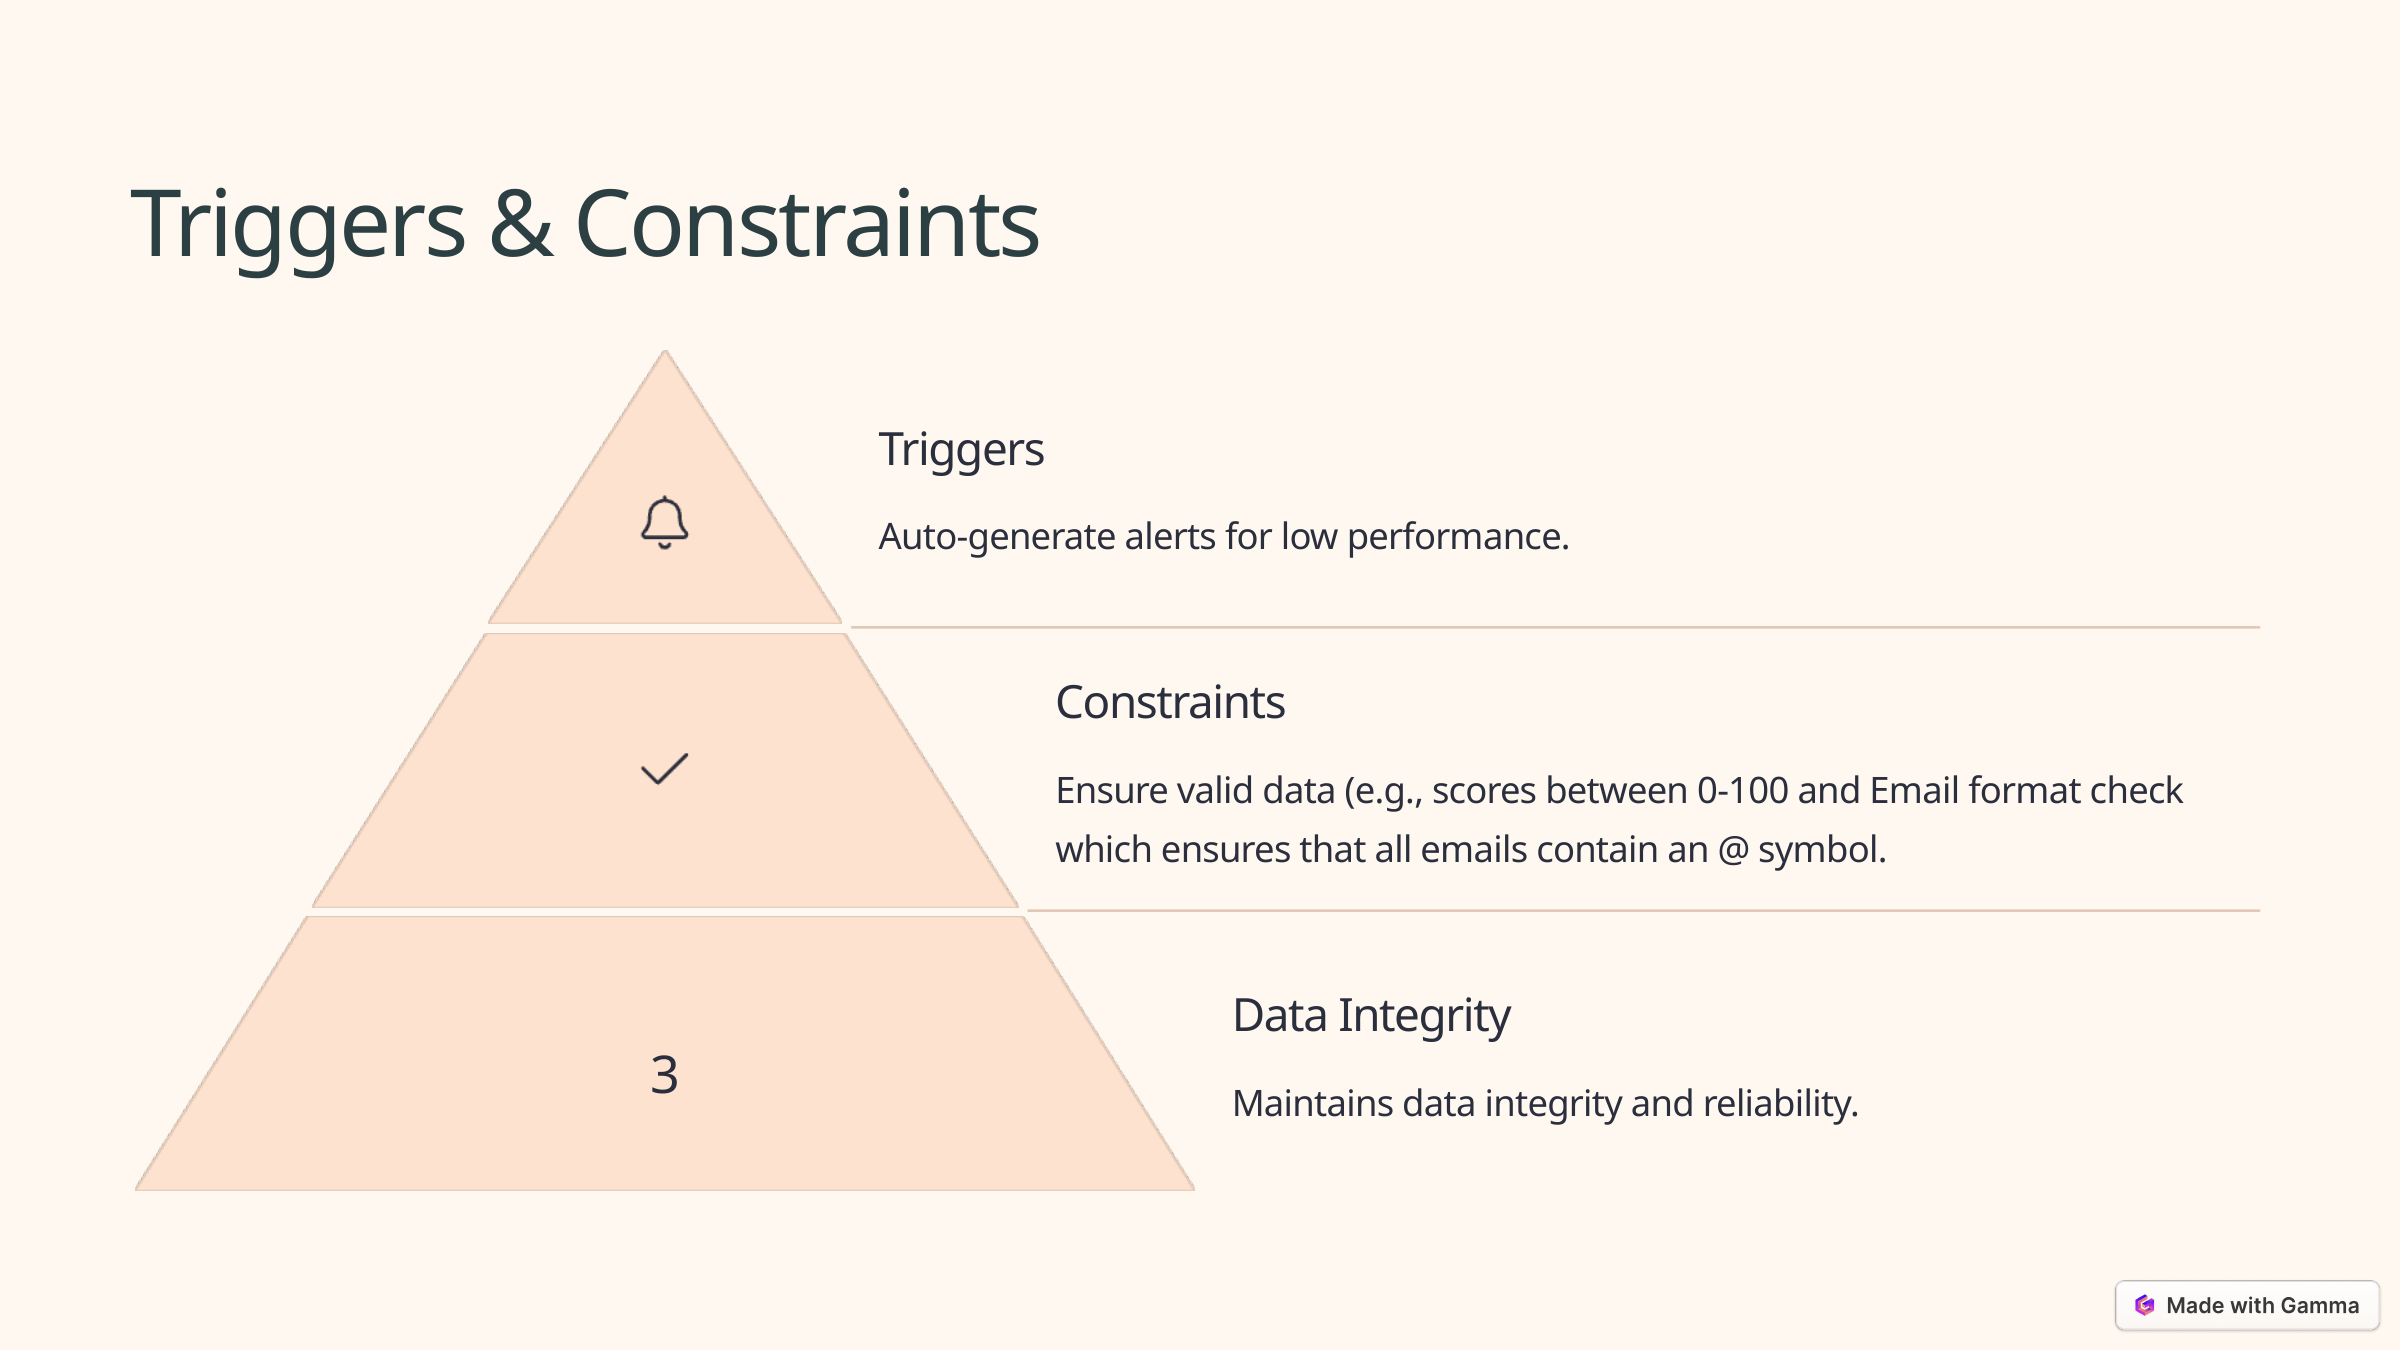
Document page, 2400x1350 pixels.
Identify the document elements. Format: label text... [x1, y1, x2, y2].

text_box Maintains data integrity and reliability. [1231, 1063, 1865, 1124]
text_box Auto-generate alerts for low performance. [878, 497, 1579, 558]
picture [488, 350, 842, 624]
text_box Ensure valid data (e.g., scores between 0-100 and Email format check which ensures that all emails contain an @ symbol. [1055, 751, 2233, 871]
picture [311, 633, 1019, 908]
text_box Triggers & Constraints [130, 159, 1061, 276]
text_box Triggers [878, 417, 1344, 476]
text_box Constraints [1055, 670, 1521, 729]
text_box Data Integrity [1231, 983, 1697, 1042]
picture [135, 916, 1195, 1191]
picture [2106, 1271, 2389, 1339]
